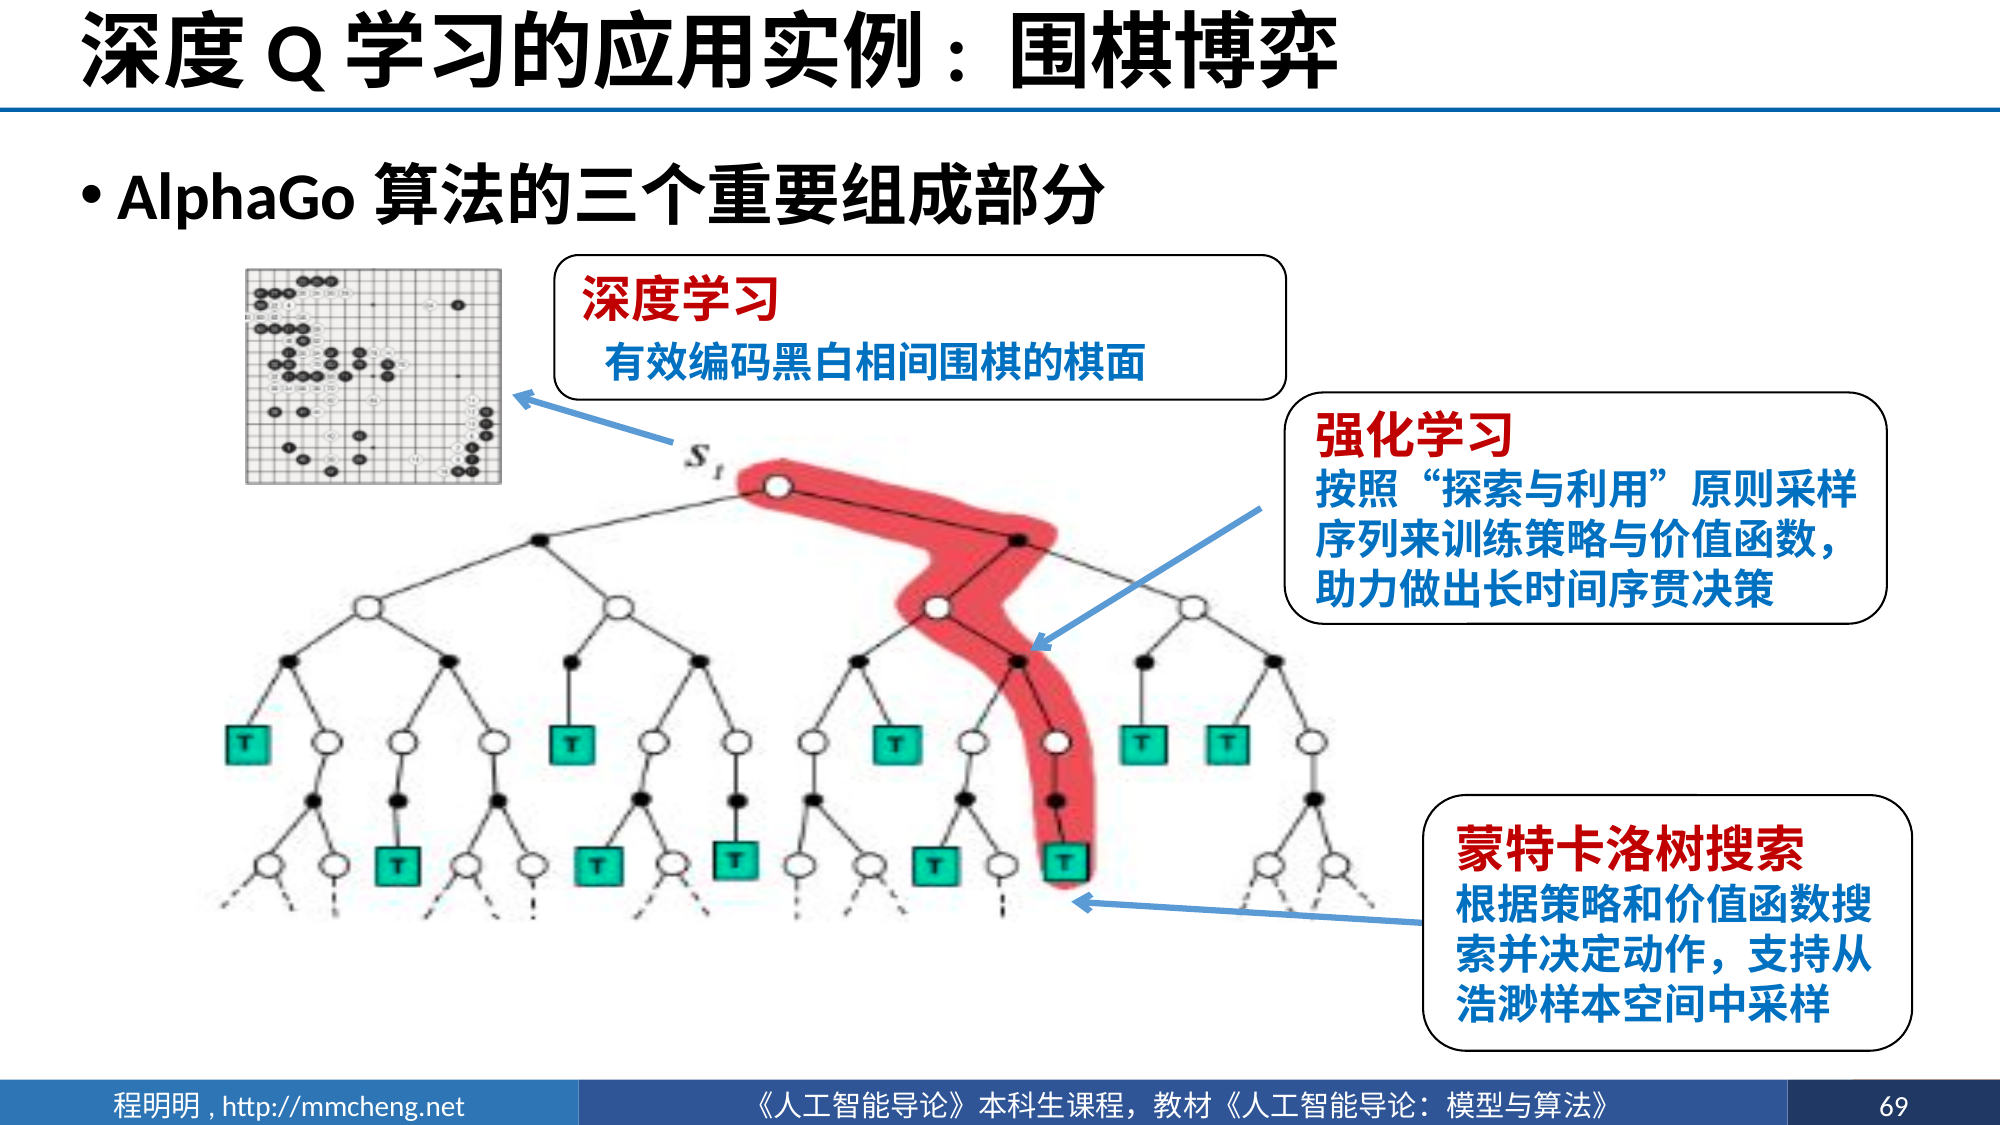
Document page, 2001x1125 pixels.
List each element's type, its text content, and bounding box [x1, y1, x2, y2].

list AlphaGo算法的三个重要组成部分 [64, 129, 1928, 1108]
text_box 深度学习 有效编码黑白相间围棋的棋面 [556, 254, 1285, 268]
title 深度Q学习的应用实例: 围棋博弈 [64, 0, 2000, 110]
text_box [177, 268, 1429, 966]
text_box 强化学习 按照“探索与利用”原则采样 序列来训练策略与价值函数， 助力做出长时间序贯决策 [1429, 391, 1888, 625]
text_box 蒙特卡洛树搜索 根据策略和价值函数搜 索并决定动作，支持从 浩渺样本空间中采样 [1422, 793, 1914, 1052]
